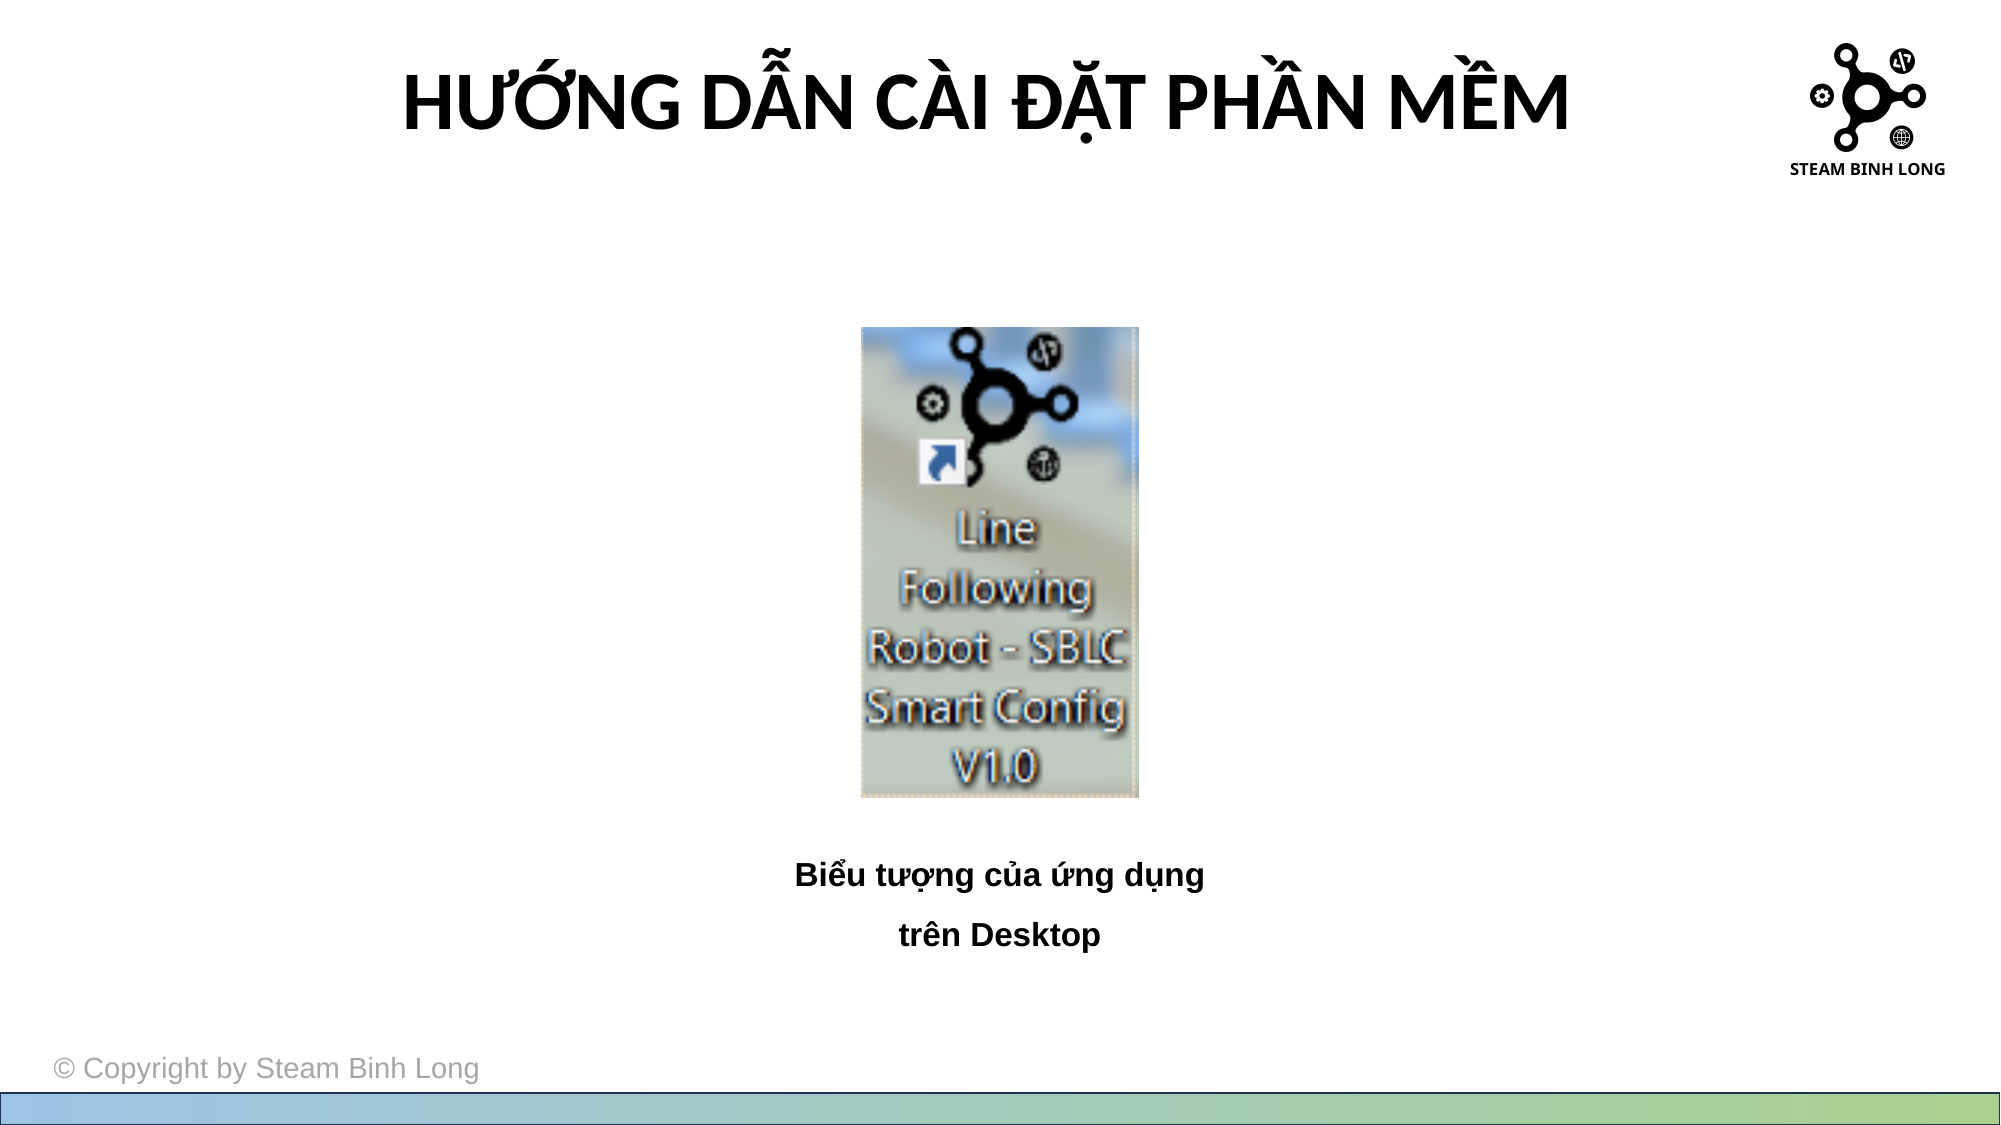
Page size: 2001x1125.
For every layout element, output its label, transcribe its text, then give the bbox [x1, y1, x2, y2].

text_box HƯỚNG DẪN CÀI ĐẶT PHẦN MỀM [387, 39, 1588, 154]
text_box Biểu tượng của ứng dụng trên Desktop [251, 825, 1749, 961]
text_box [1766, 43, 1971, 187]
text_box [0, 1092, 2000, 1125]
picture [861, 327, 1139, 798]
text_box © Copyright by Steam Binh Long [38, 1041, 496, 1092]
